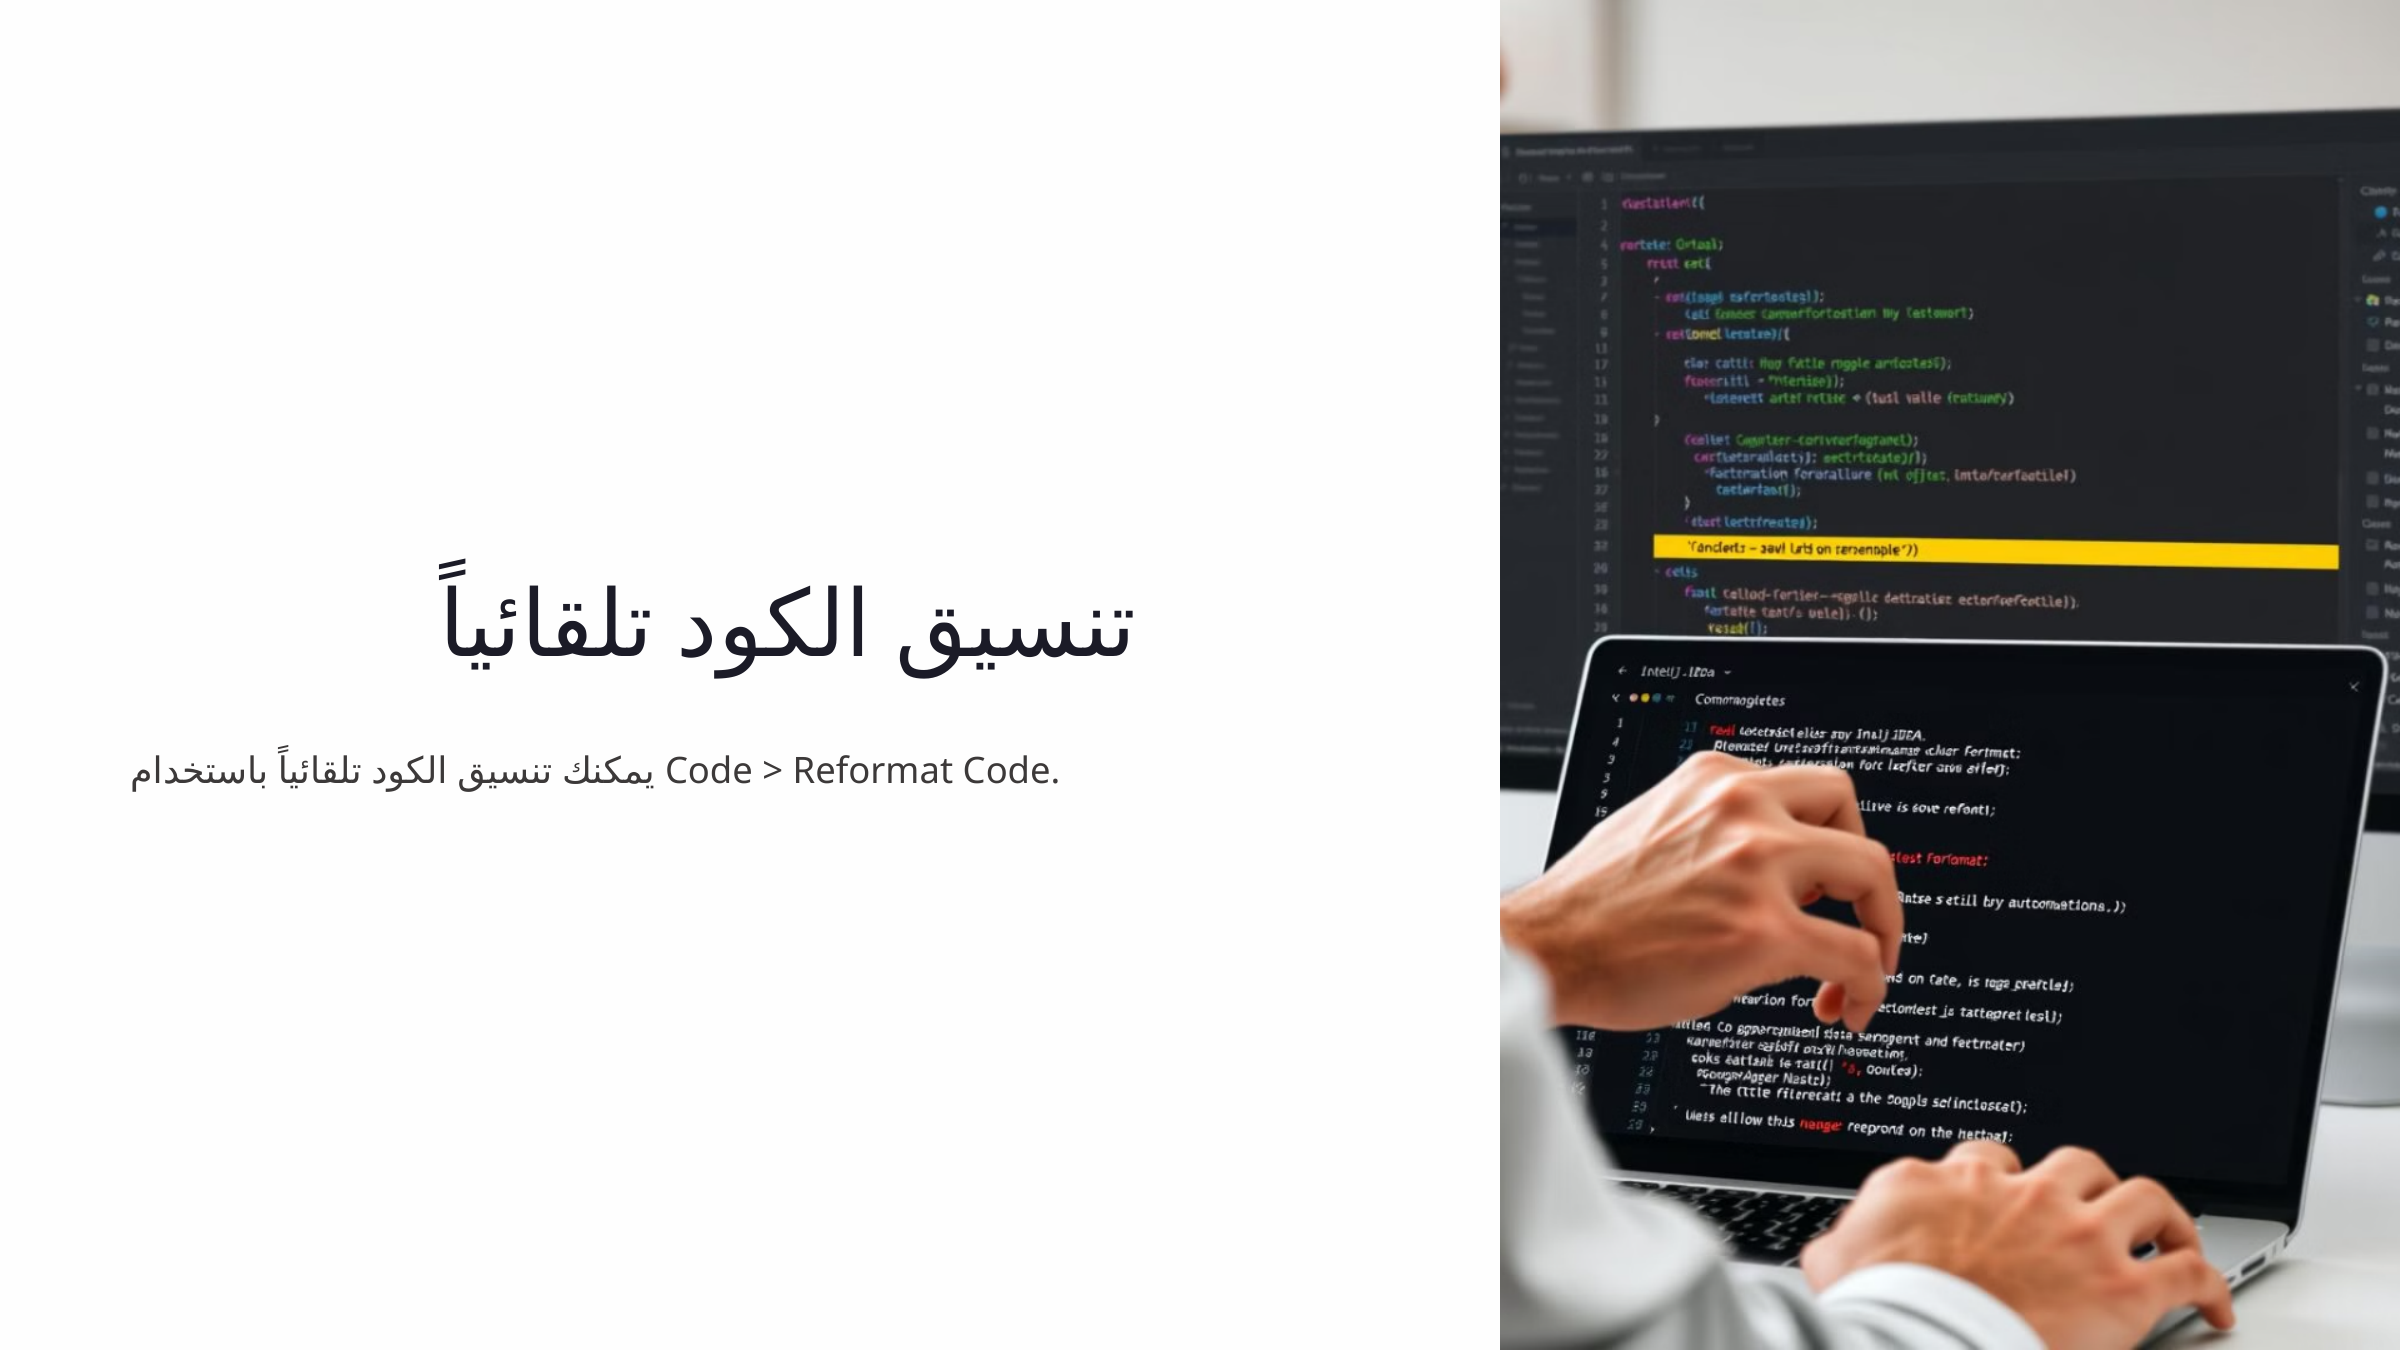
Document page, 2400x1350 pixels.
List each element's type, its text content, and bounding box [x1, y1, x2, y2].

text_box تنسيق الكود تلقائياً [439, 559, 1370, 676]
picture [1499, 0, 2400, 1350]
text_box يمكنك تنسيق الكود تلقائياً باستخدام Code > Reformat Code. [130, 731, 1370, 791]
